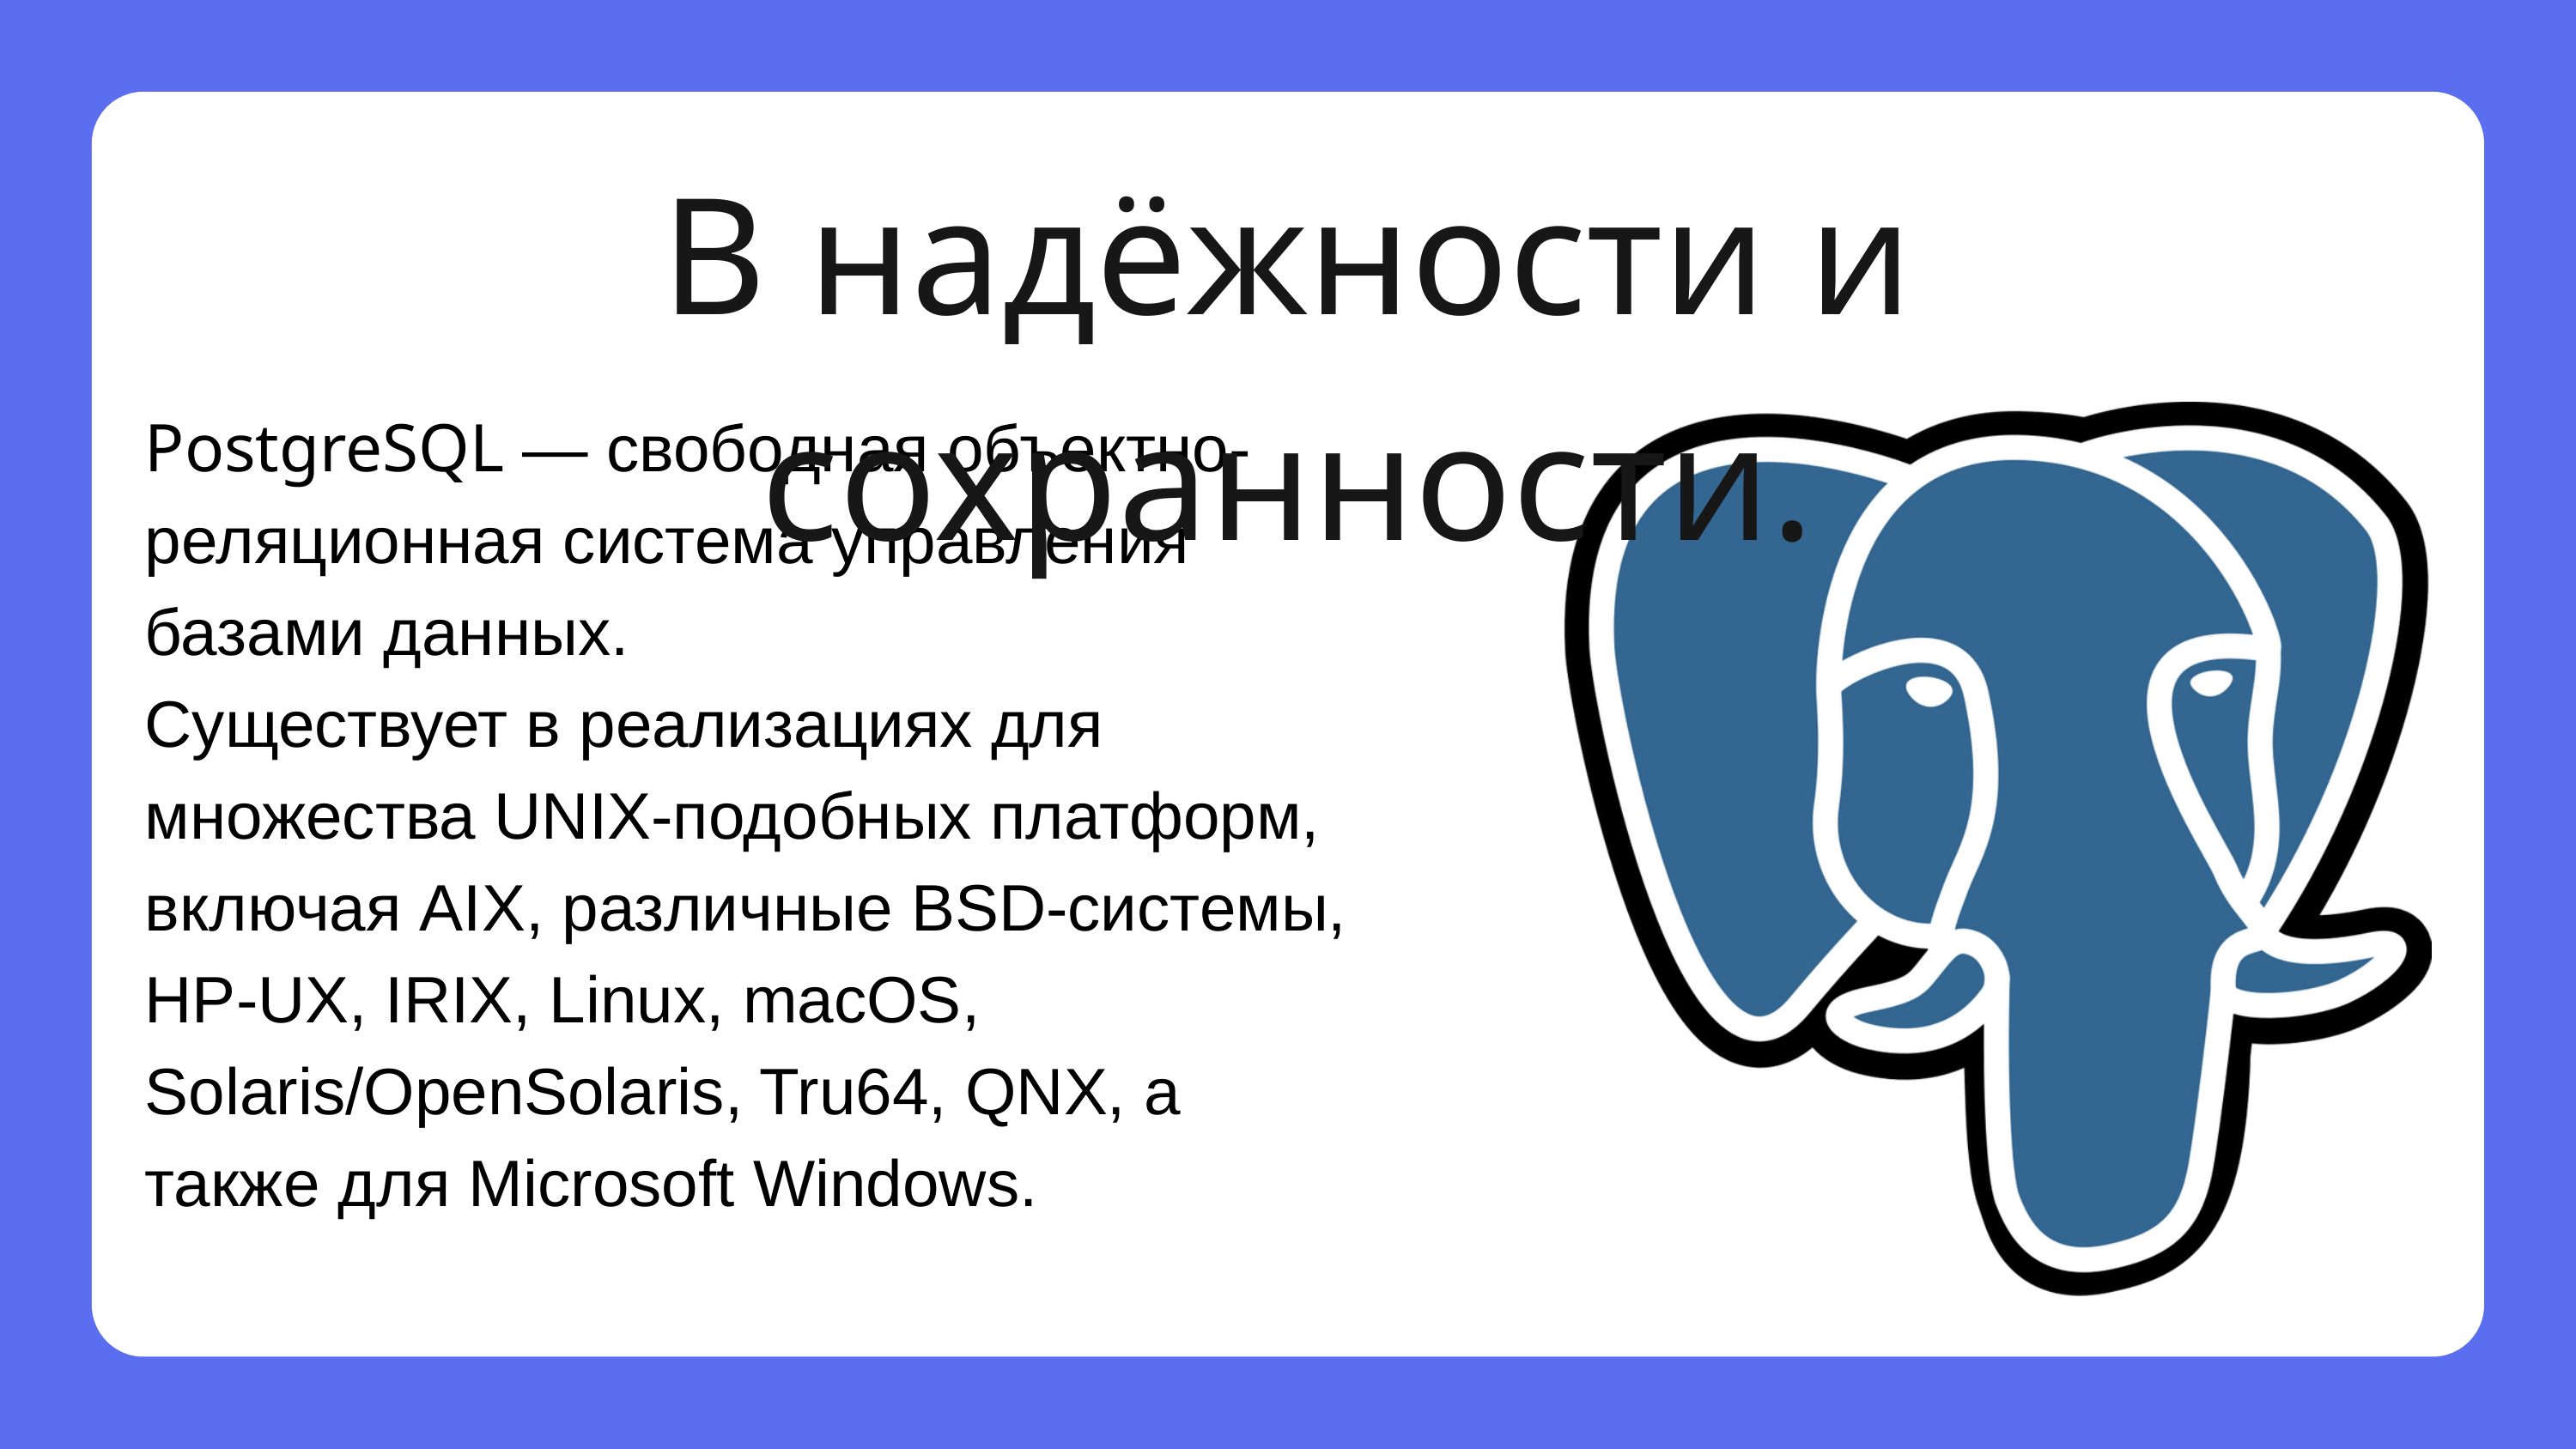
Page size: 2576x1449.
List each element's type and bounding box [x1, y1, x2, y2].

text_box [91, 91, 2485, 1357]
picture [1564, 402, 2432, 1296]
